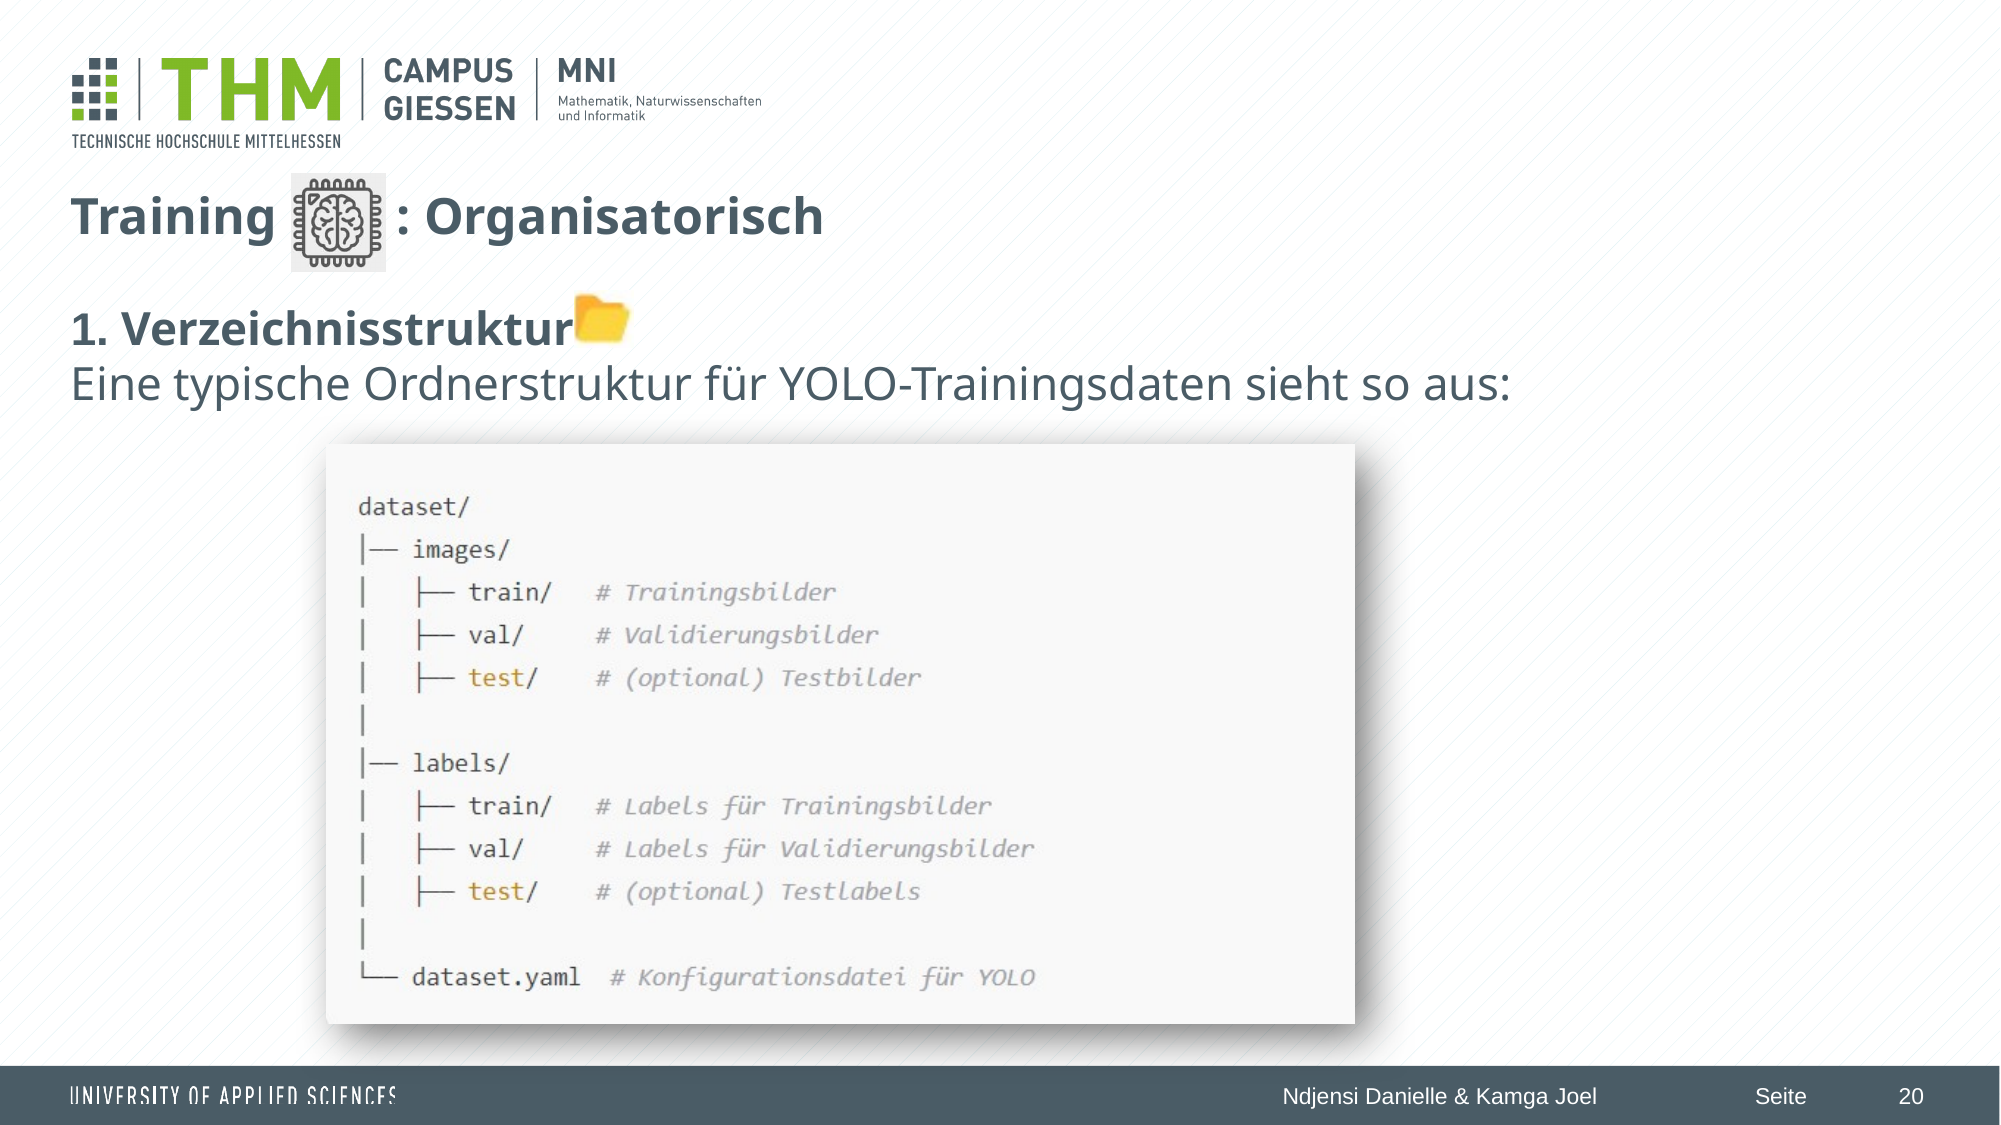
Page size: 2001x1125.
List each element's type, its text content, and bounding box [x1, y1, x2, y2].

picture [72, 58, 761, 148]
slide_number 20 [1834, 1073, 1940, 1118]
title Training : Organisatorisch 1. Verzeichnisstruktur Eine typische Ordnerstruktur für YOLO-Trainingsdaten sieht so aus: [70, 177, 286, 272]
picture [574, 290, 634, 348]
picture [326, 444, 1355, 1024]
title Training : Organisatorisch 1. Verzeichnisstruktur Eine typische Ordnerstruktur für YOLO-Trainingsdaten sieht so aus: [392, 177, 1913, 272]
picture [290, 172, 386, 272]
